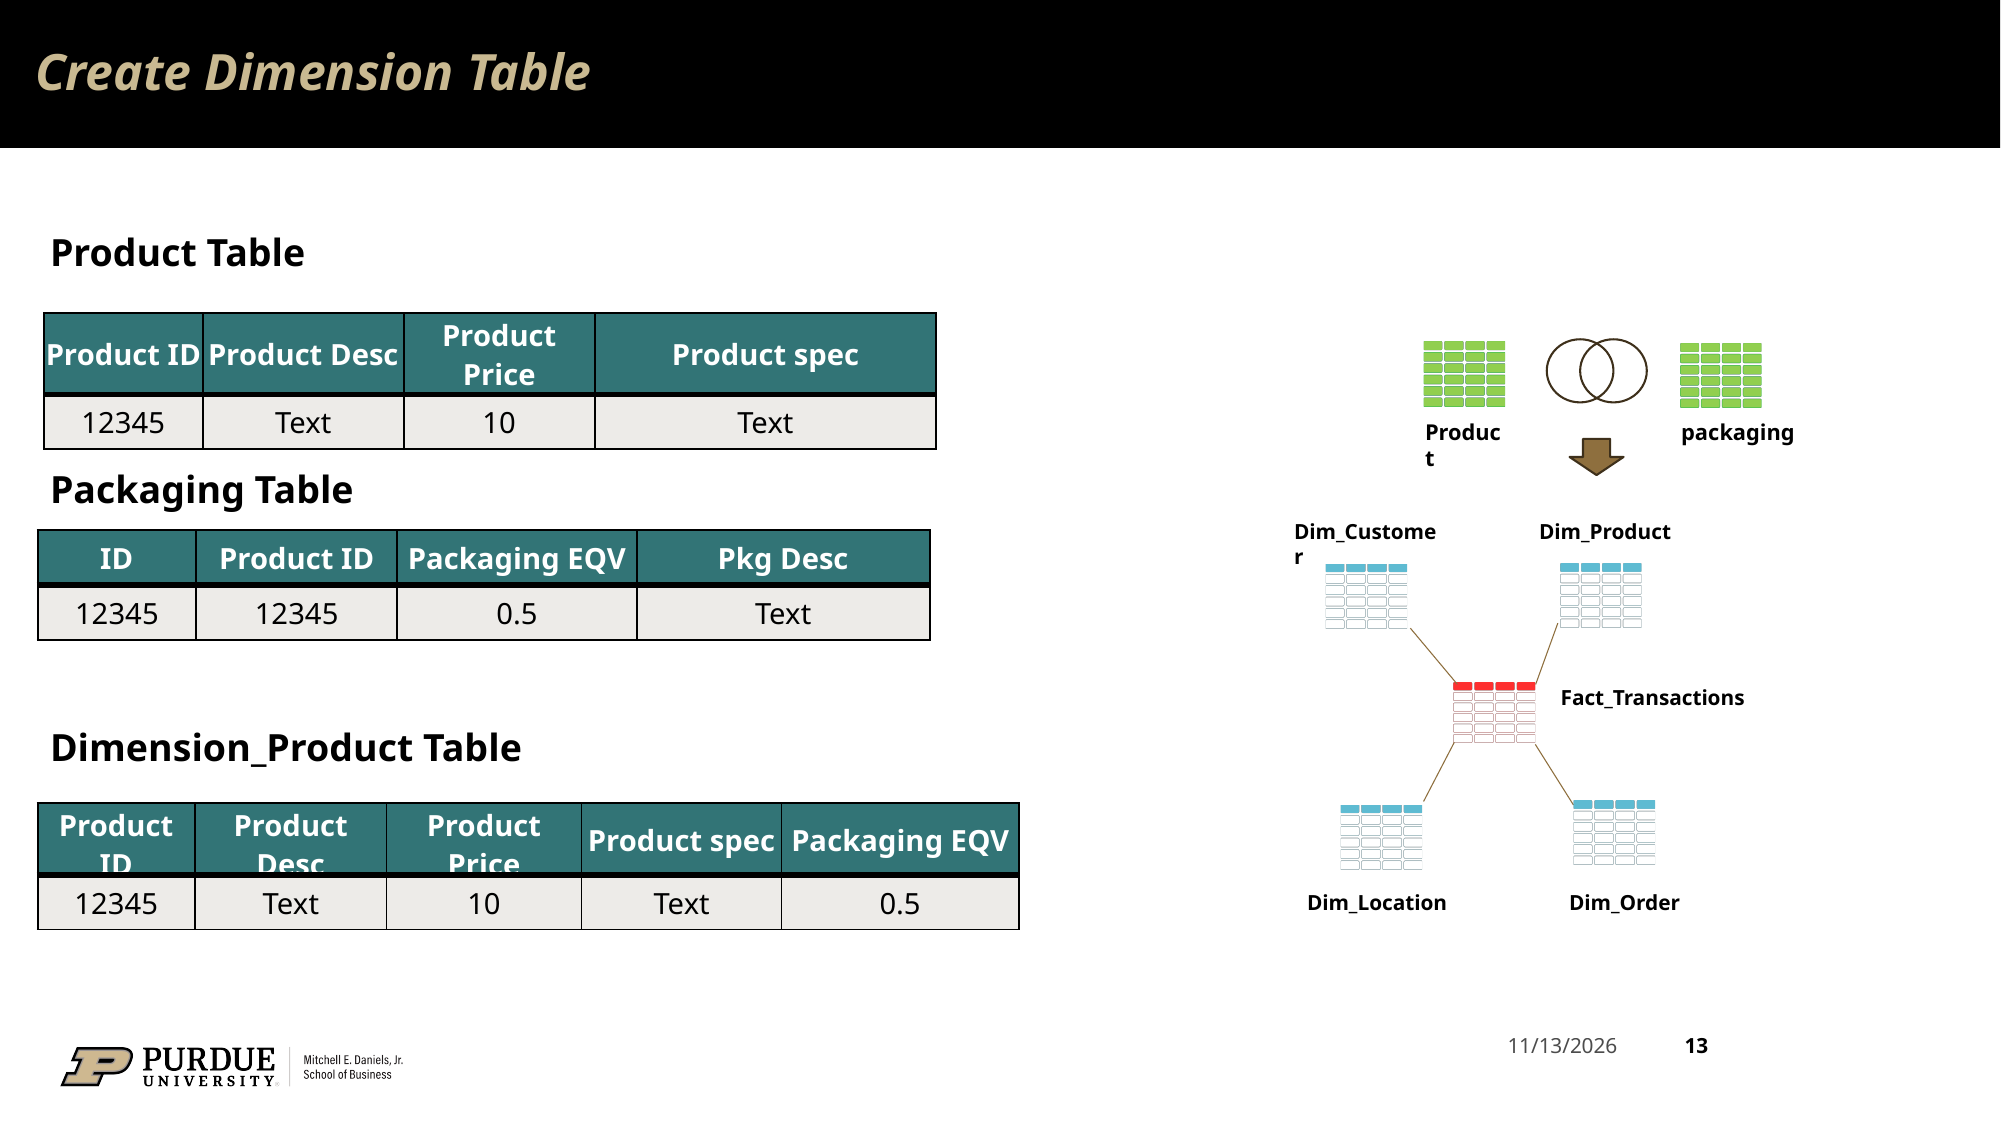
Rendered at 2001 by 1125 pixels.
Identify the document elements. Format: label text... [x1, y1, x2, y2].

text_box Dim_Location [1292, 881, 1471, 922]
text_box [1560, 563, 1642, 628]
table_header ID [39, 531, 195, 582]
text_box [1453, 682, 1536, 743]
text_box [1410, 628, 1458, 685]
text_box [1545, 338, 1615, 404]
text_box [1423, 341, 1506, 407]
table_cell Text [582, 878, 781, 929]
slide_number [1464, 1020, 1632, 1074]
text_box Fact_Transactions [1545, 677, 1769, 718]
table_cell Text [638, 588, 929, 639]
text_box Dim_Order [1554, 881, 1733, 922]
table_header Product ID [197, 531, 396, 582]
table_header Packaging EQV [782, 804, 1018, 872]
table_cell Text [196, 878, 386, 929]
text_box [1423, 742, 1455, 802]
table_cell 10 [387, 878, 581, 929]
table_cell Text [596, 397, 935, 448]
table_header Packaging EQV [398, 531, 636, 582]
table_cell 12345 [197, 588, 396, 639]
table_cell 12345 [39, 588, 195, 639]
table_header Product Price [405, 314, 594, 392]
table_header Product spec [596, 314, 935, 392]
table_header Pkg Desc [638, 531, 929, 582]
table_cell 12345 [45, 397, 202, 448]
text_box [1535, 623, 1558, 685]
picture [60, 1045, 468, 1089]
text_box [1680, 343, 1762, 408]
text_box [1568, 437, 1625, 476]
text_box [1325, 577, 1408, 629]
table_cell Text [204, 397, 403, 448]
table_header Product Desc [196, 804, 386, 872]
table_cell 0.5 [398, 588, 636, 639]
slide_number 13 [1656, 1017, 1737, 1078]
table_cell 12345 [39, 878, 194, 929]
table_header Product spec [582, 804, 781, 872]
text_box [1573, 800, 1656, 865]
table_header Product Price [387, 804, 581, 872]
text_box Dim_Customer [1279, 511, 1458, 577]
title Create Dimension Table [32, 44, 1349, 105]
text_box Product [1410, 411, 1519, 479]
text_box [1535, 744, 1574, 805]
text_box Packaging Table [35, 458, 426, 519]
text_box Dimension_Product Table [35, 716, 729, 777]
table_header Product ID [39, 804, 194, 872]
table_header Product ID [45, 314, 202, 392]
table_cell 0.5 [782, 878, 1018, 929]
text_box packaging [1666, 411, 1814, 452]
text_box Product Table [35, 221, 729, 282]
text_box [1340, 805, 1423, 870]
text_box [1597, 338, 1648, 404]
text_box Dim_Product [1524, 511, 1703, 552]
table_cell 10 [405, 397, 594, 448]
table_header Product Desc [204, 314, 403, 392]
